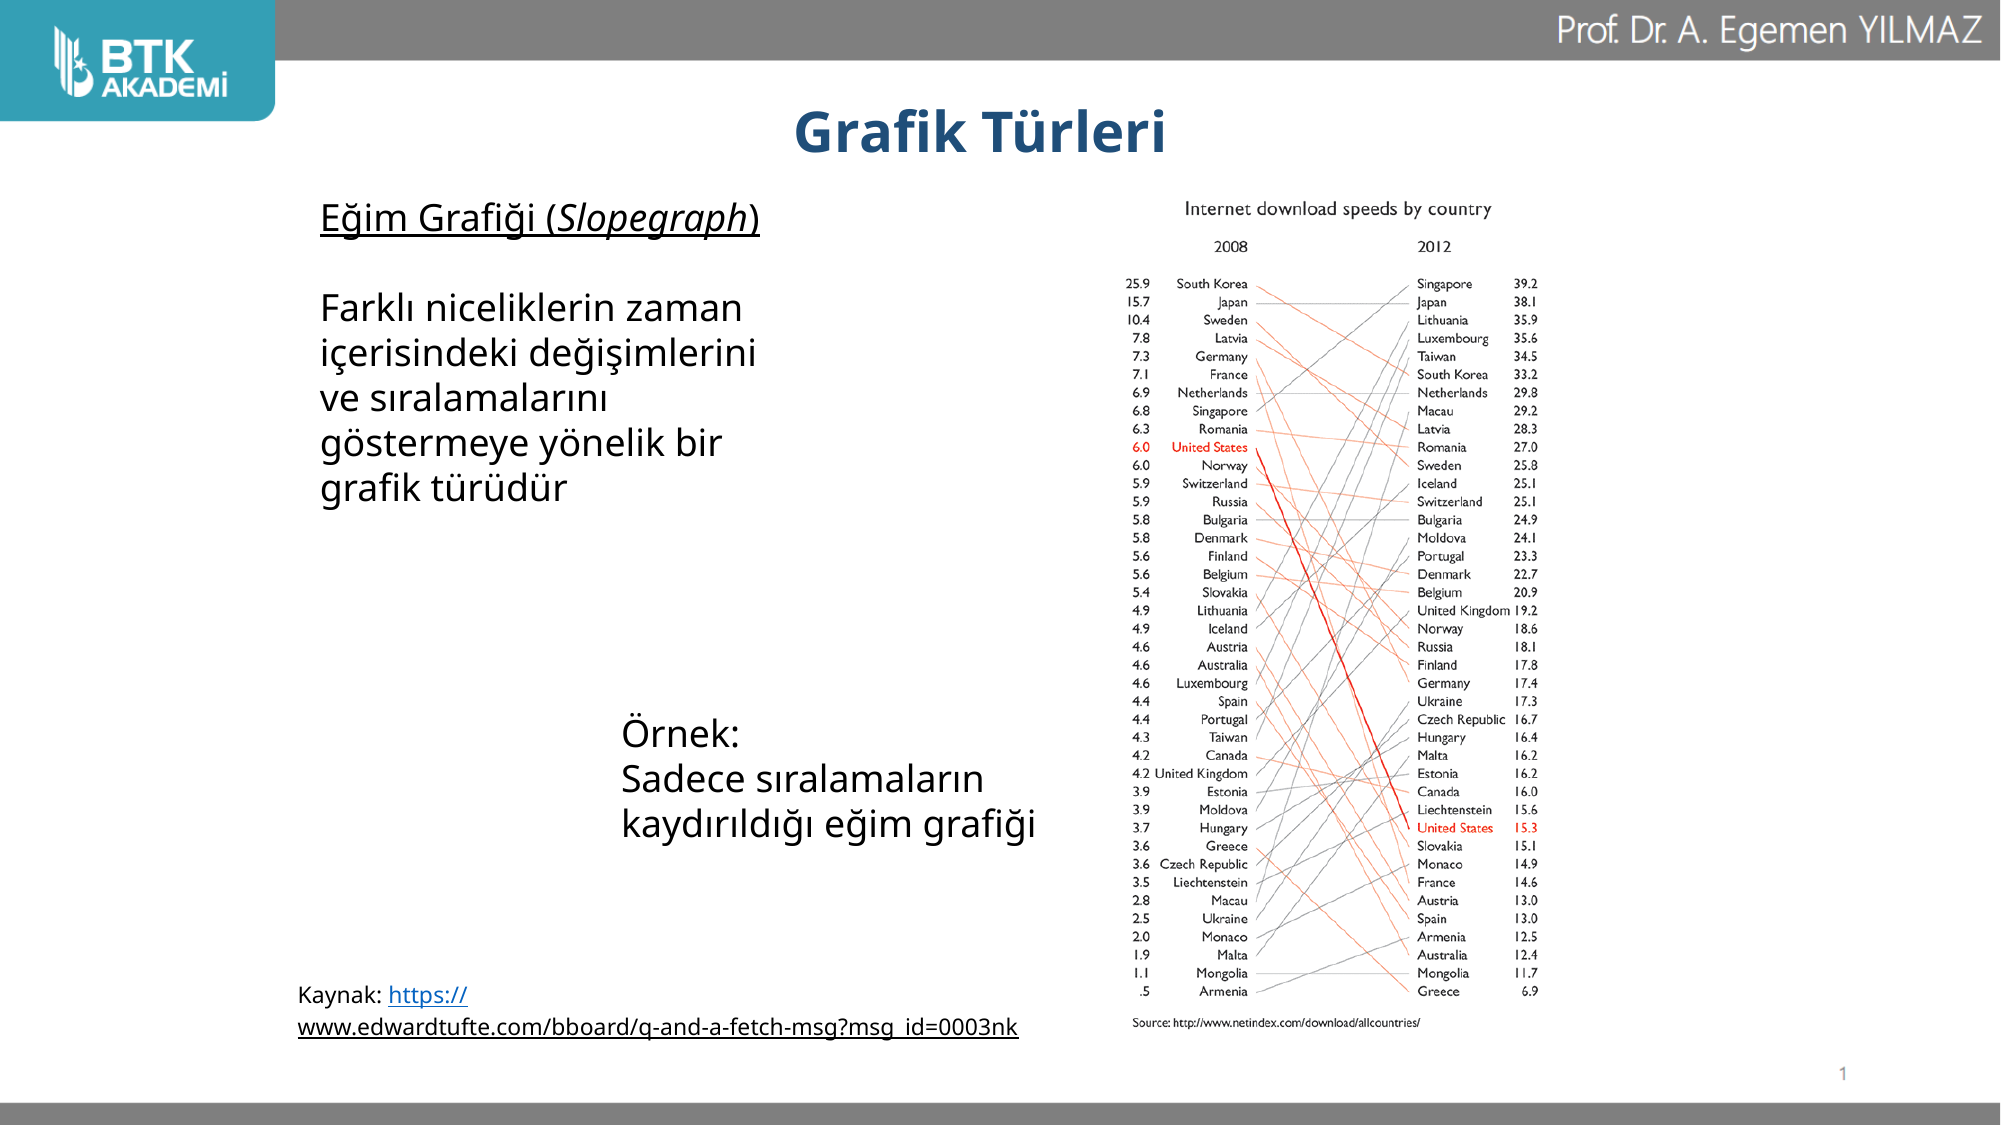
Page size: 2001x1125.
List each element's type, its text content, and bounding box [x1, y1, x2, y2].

text_box Eğim Grafiği (Slopegraph) Farklı niceliklerin zaman içerisindeki değişimlerini ve sıralamalarını göstermeye yönelik bir grafik türüdür [304, 186, 820, 472]
text_box Kaynak: https://www.edwardtufte.com/bboard/q-and-a-fetch-msg?msg_id=0003nk [282, 973, 1096, 1051]
picture [0, 0, 2001, 1125]
text_box Örnek: Sadece sıralamaların kaydırıldığı eğim grafiği [606, 703, 1096, 853]
slide_number 80 [1325, 1042, 1863, 1103]
title Grafik Türleri [99, 0, 1863, 172]
